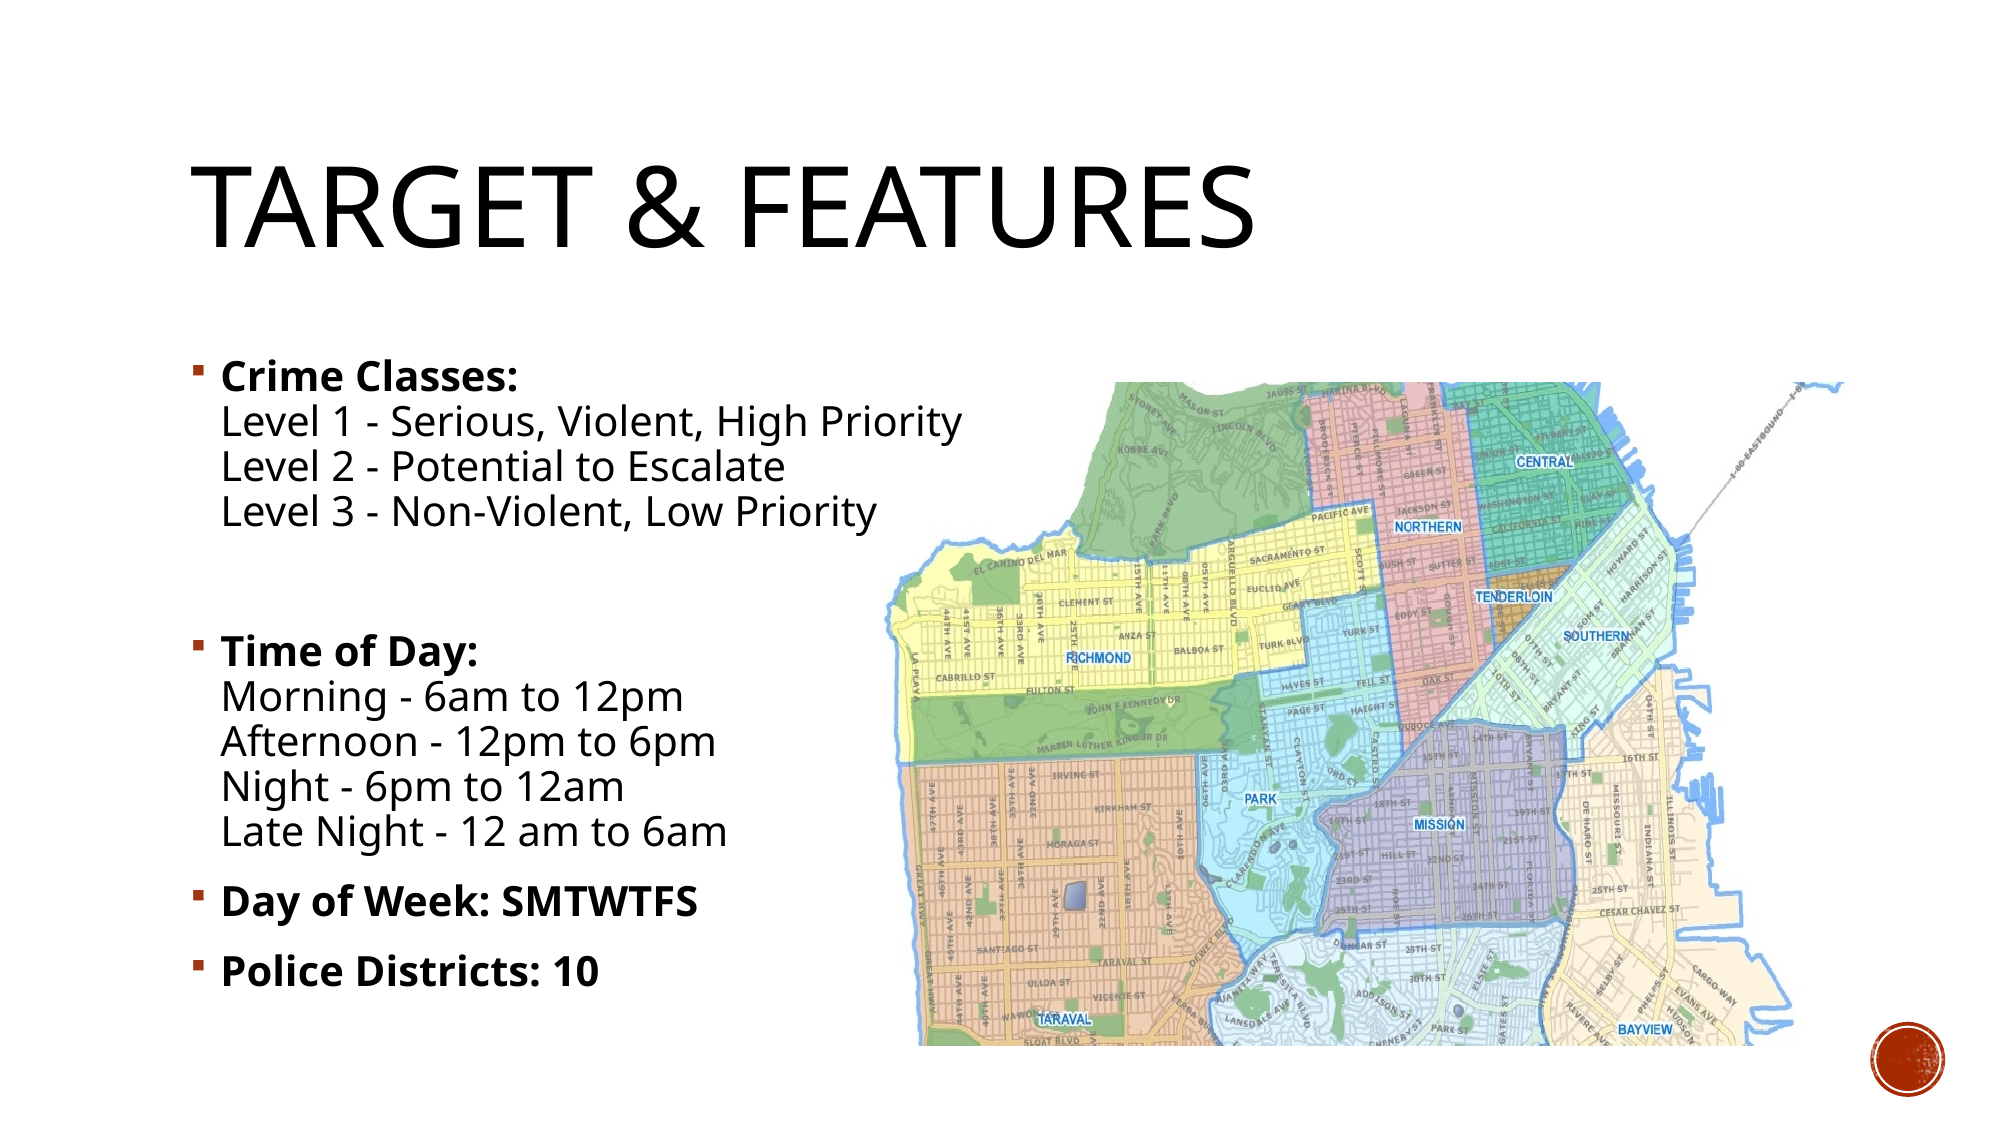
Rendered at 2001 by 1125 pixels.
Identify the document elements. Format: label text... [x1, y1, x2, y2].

picture [882, 382, 1858, 1046]
list Crime Classes: Level 1 - Serious, Violent, High Priority Level 2 - Potential to Escalate Level 3 - Non-Violent, Low Priority Time of Day: Morning - 6am to 12pm Afternoon - 12pm to 6pm Night - 6pm to 12am Late Night - 12 am to 6am Day of Week: SMTWTFS Police Districts: 10 [175, 348, 1826, 1013]
title Target & Features [175, 79, 1826, 344]
